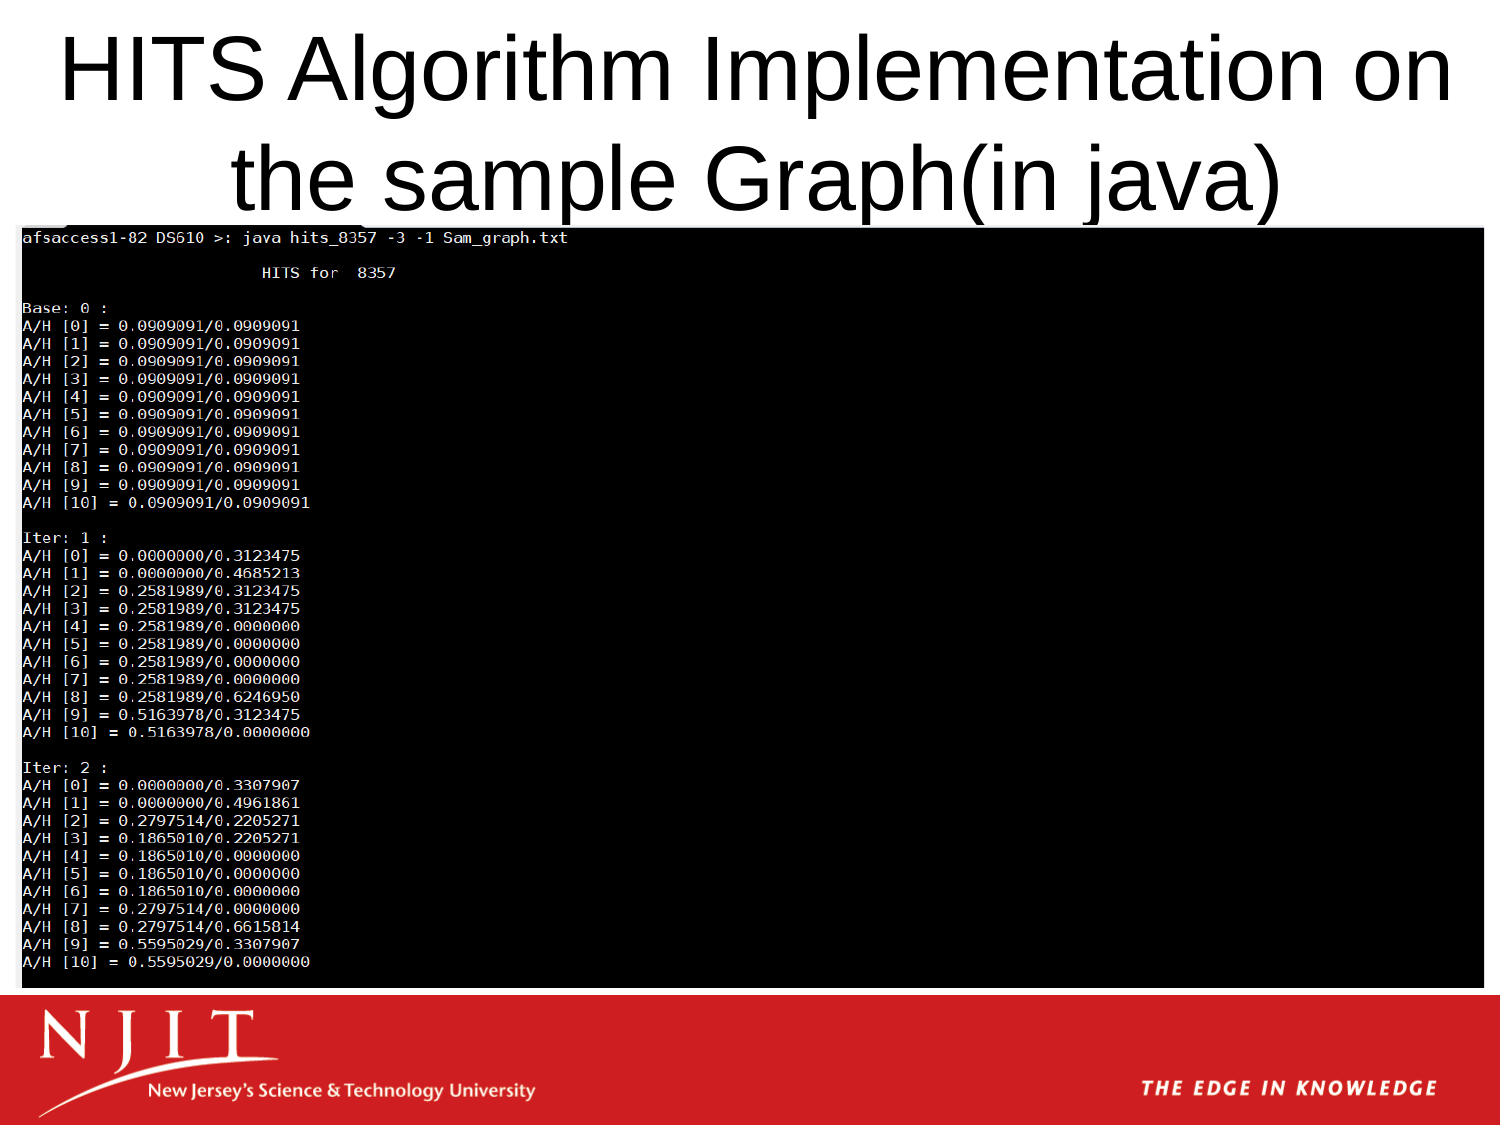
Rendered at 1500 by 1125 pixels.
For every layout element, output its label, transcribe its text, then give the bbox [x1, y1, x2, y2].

text_box HITS Algorithm Implementation on the sample Graph(in java) [15, 1, 1500, 237]
picture [0, 995, 1500, 1125]
picture [15, 224, 1485, 988]
